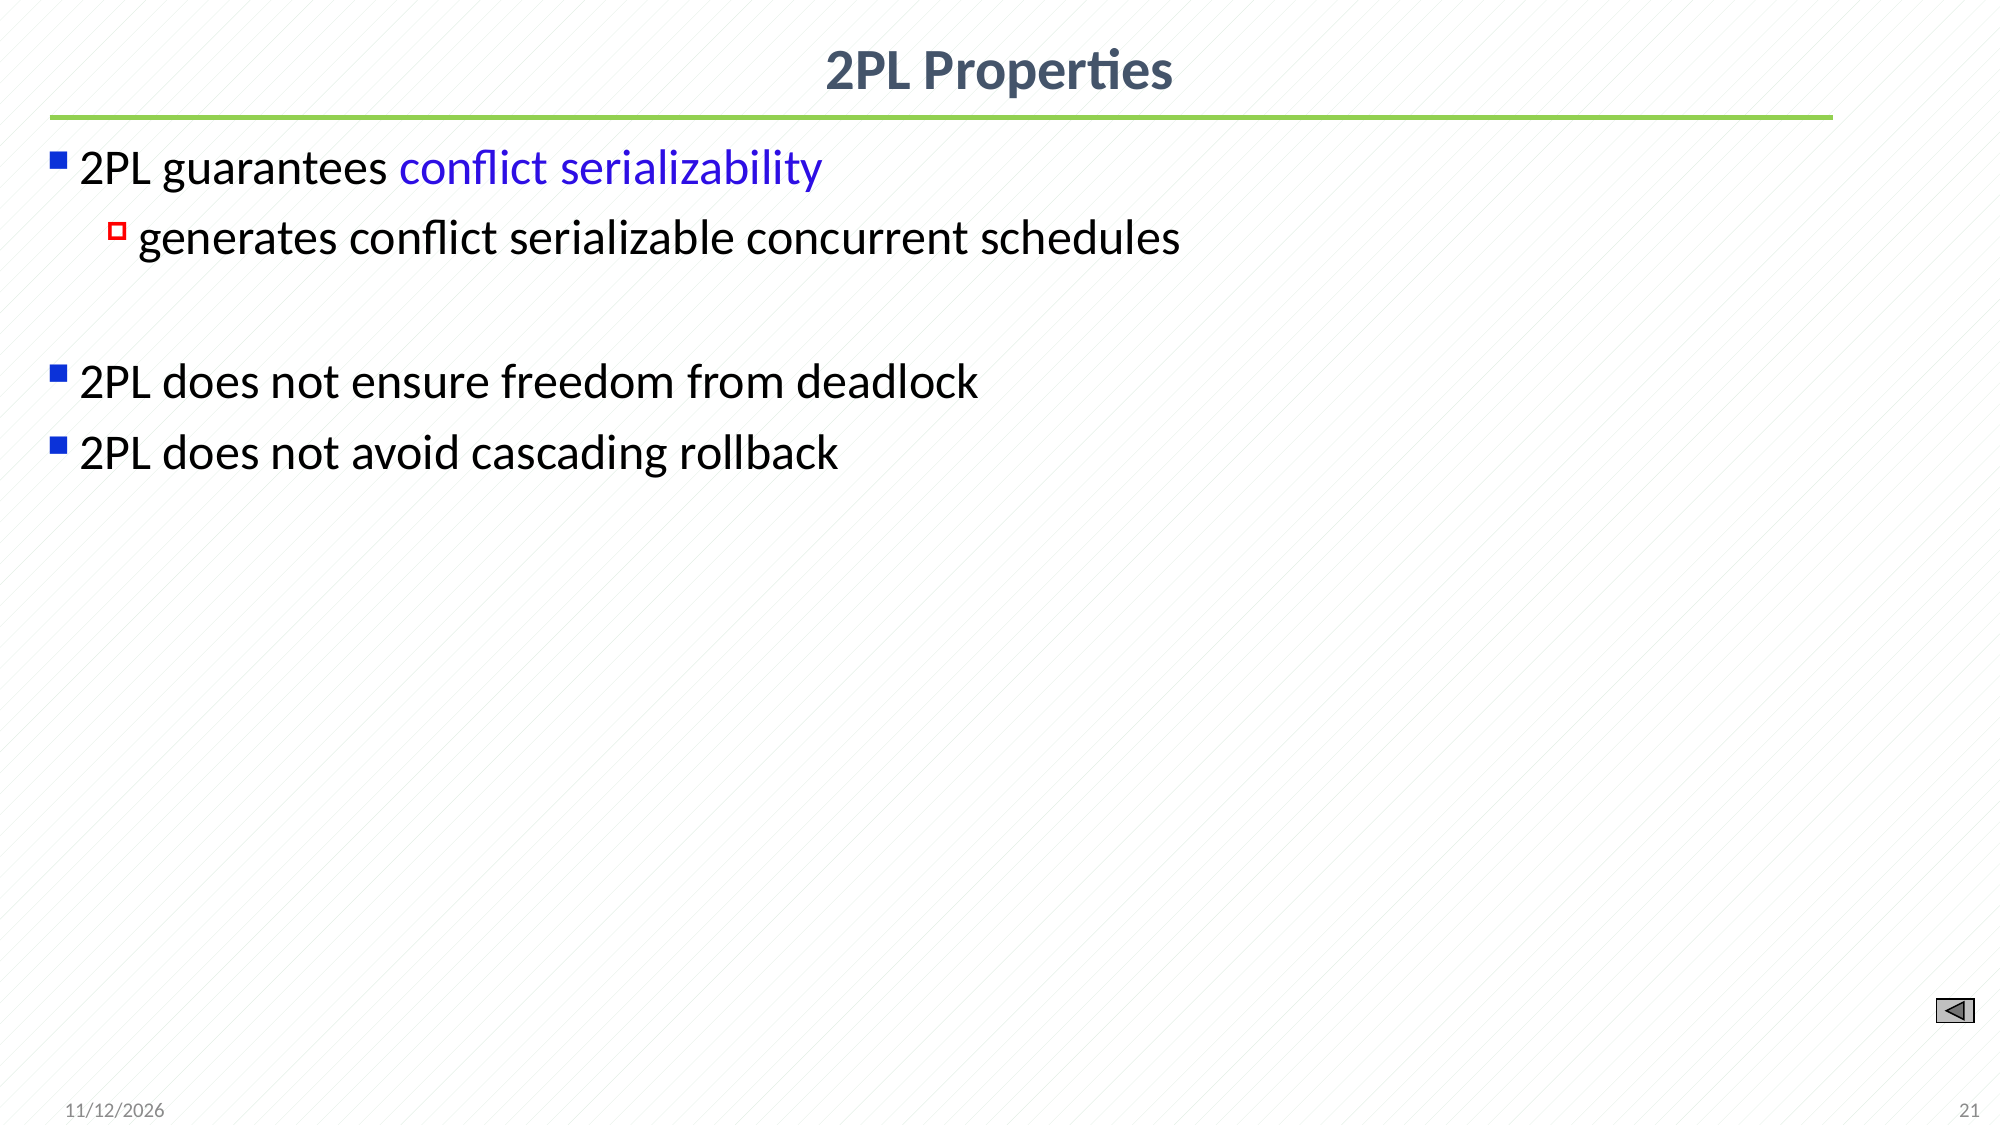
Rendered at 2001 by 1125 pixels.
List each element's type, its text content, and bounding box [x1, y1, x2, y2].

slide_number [49, 1079, 500, 1125]
title 2PL Properties [50, 13, 1949, 126]
slide_number 21 [1545, 1079, 1996, 1125]
text_box [1936, 999, 1974, 1023]
list 2PL guarantees conflict serializability generates conflict serializable concurrent schedules 2PL does not ensure freedom from deadlock 2PL does not avoid cascading rollback [32, 126, 1974, 1081]
